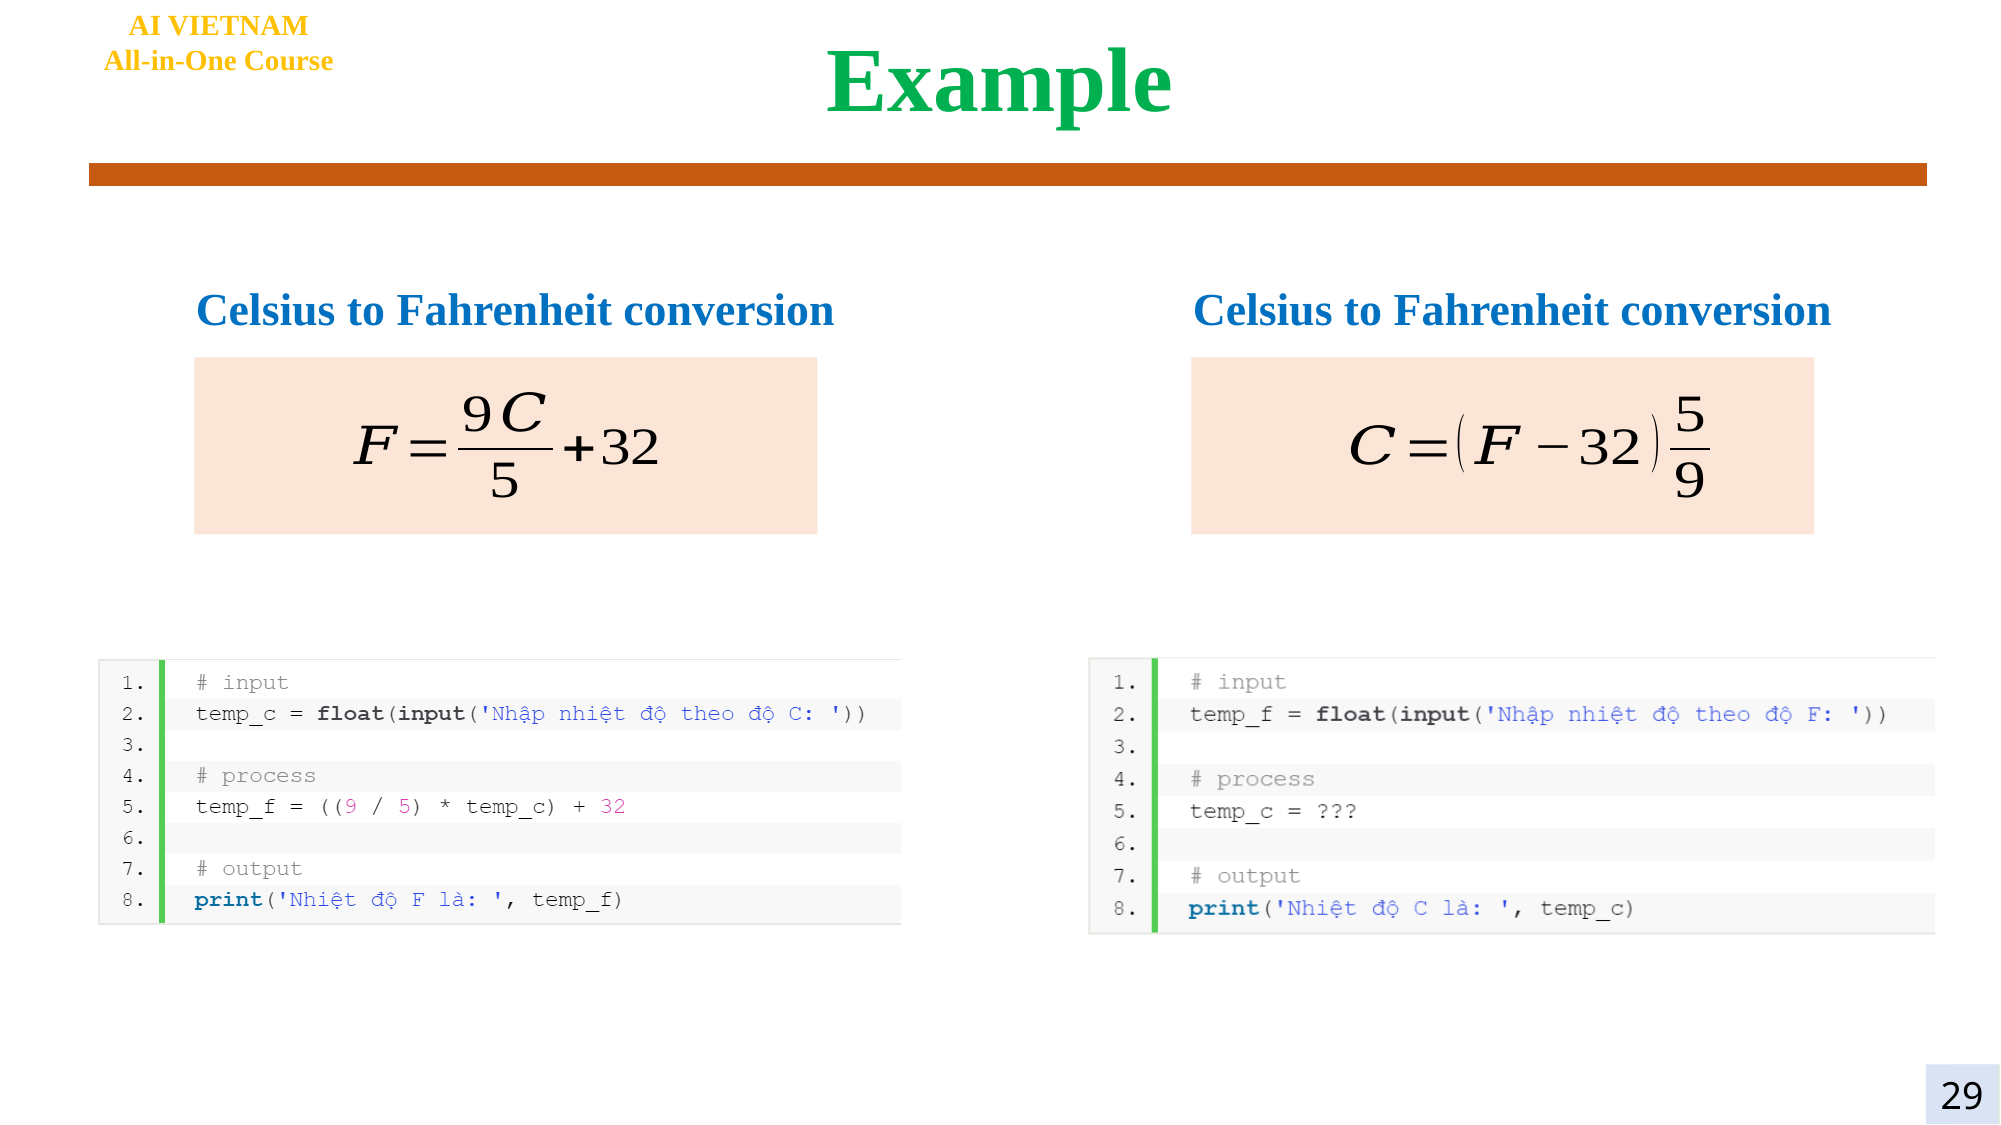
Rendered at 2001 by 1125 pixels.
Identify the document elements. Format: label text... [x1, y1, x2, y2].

text_box Celsius to Fahrenheit conversion [1178, 272, 1848, 343]
text_box [193, 356, 818, 535]
text_box [89, 163, 1927, 186]
picture [1079, 649, 1935, 944]
text_box 29 [1925, 1064, 1999, 1125]
text_box AI VIETNAM All-in-One Course [88, 0, 349, 84]
text_box Celsius to Fahrenheit conversion [181, 272, 851, 343]
title Example [137, 0, 1863, 163]
picture [88, 649, 901, 934]
text_box [1190, 356, 1816, 535]
